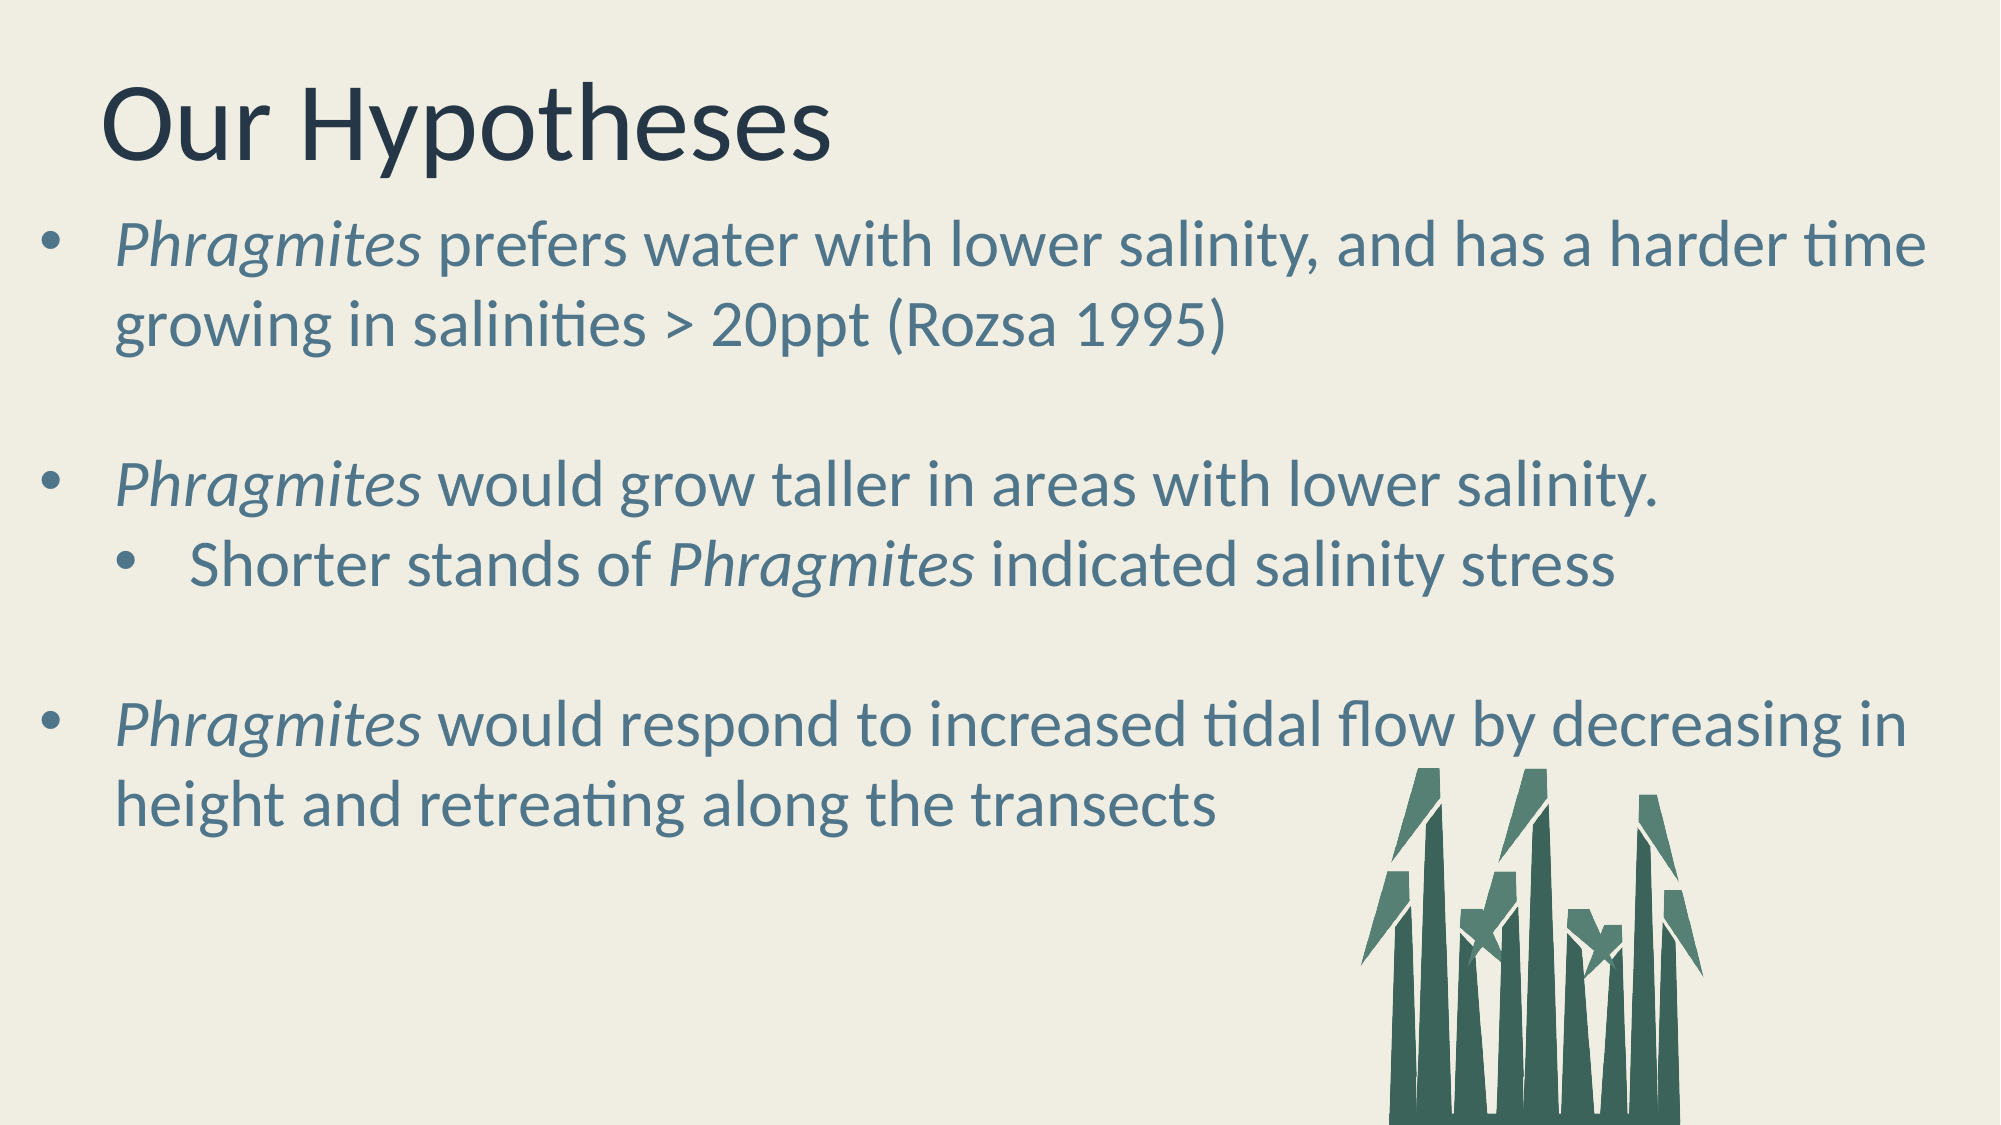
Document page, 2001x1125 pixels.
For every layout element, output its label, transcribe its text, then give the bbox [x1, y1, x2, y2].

picture [1360, 768, 1704, 1125]
text_box Our Hypotheses [85, 40, 991, 191]
text_box Phragmites prefers water with lower salinity, and has a harder time growing in salinities > 20ppt (Rozsa 1995) Phragmites would grow taller in areas with lower salinity. Shorter stands of Phragmites indicated salinity stress Phragmites would respond to increased tidal flow by decreasing in height and retreating along the transects [24, 192, 1958, 927]
